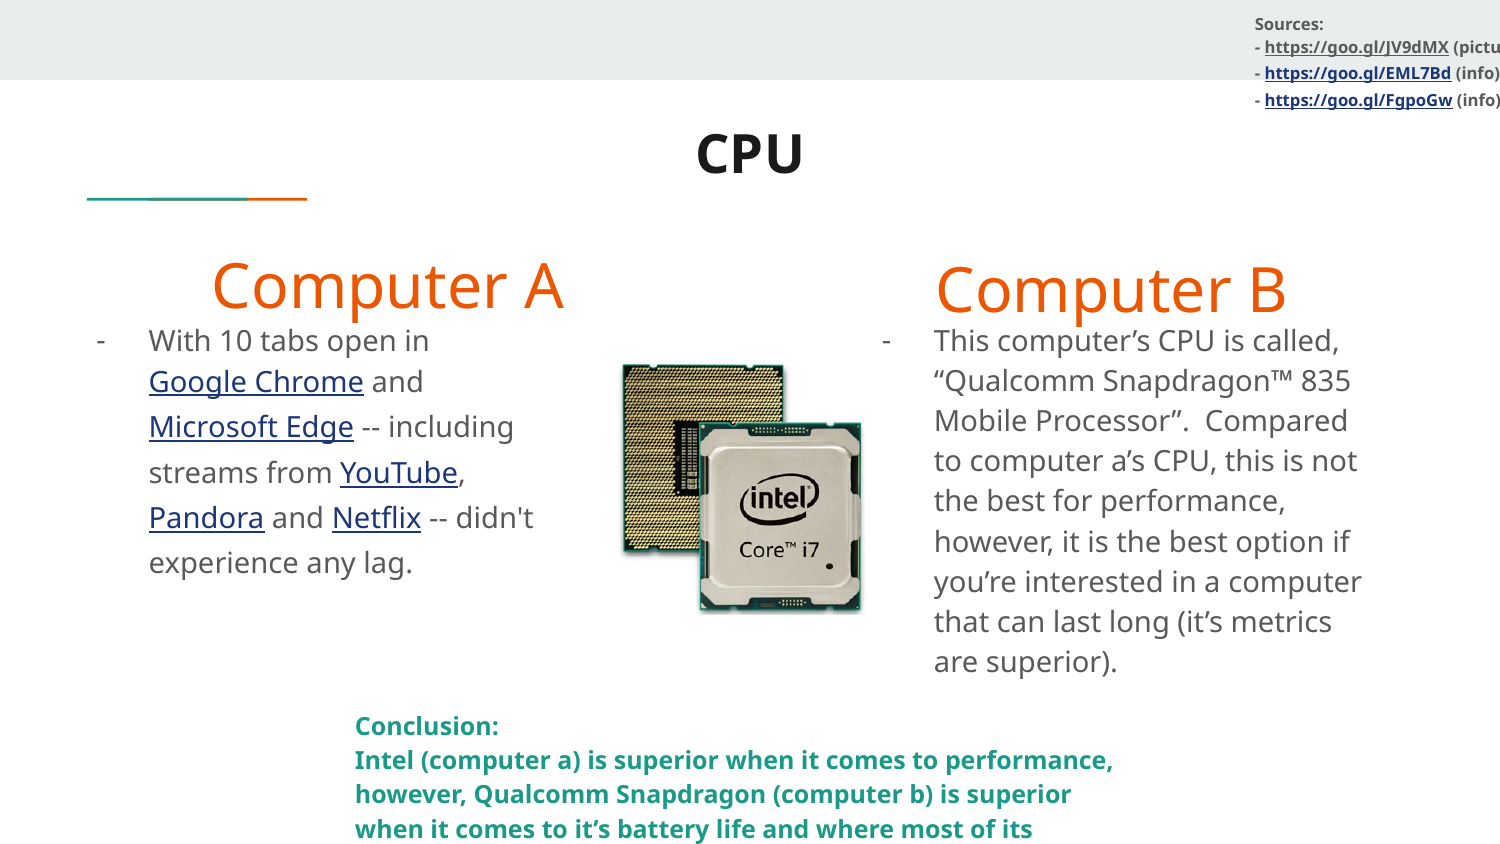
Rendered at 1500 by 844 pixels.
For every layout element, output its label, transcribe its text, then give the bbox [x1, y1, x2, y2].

list This computer’s CPU is called, “Qualcomm Snapdragon™ 835 Mobile Processor”. Compared to computer a’s CPU, this is not the best for performance, however, it is the best option if you’re interested in a computer that can last long (it’s metrics are superior). [843, 376, 1381, 806]
list With 10 tabs open in Google Chrome and Microsoft Edge -- including streams from YouTube, Pandora and Netflix -- didn't experience any lag. [58, 301, 596, 806]
picture [614, 358, 867, 615]
list Computer A [119, 239, 657, 316]
list Sources: - https://goo.gl/JV9dMX (picture) - https://goo.gl/EML7Bd (info) - https://goo.gl/FgpoGw (info) [1239, 0, 1500, 229]
list Conclusion: Intel (computer a) is superior when it comes to performance, however, Qualcomm Snapdragon (computer b) is superior when it comes to it’s battery life and where most of its energy is derived into. [339, 690, 1142, 844]
list Computer B [843, 188, 1381, 376]
title CPU [119, 108, 1239, 197]
